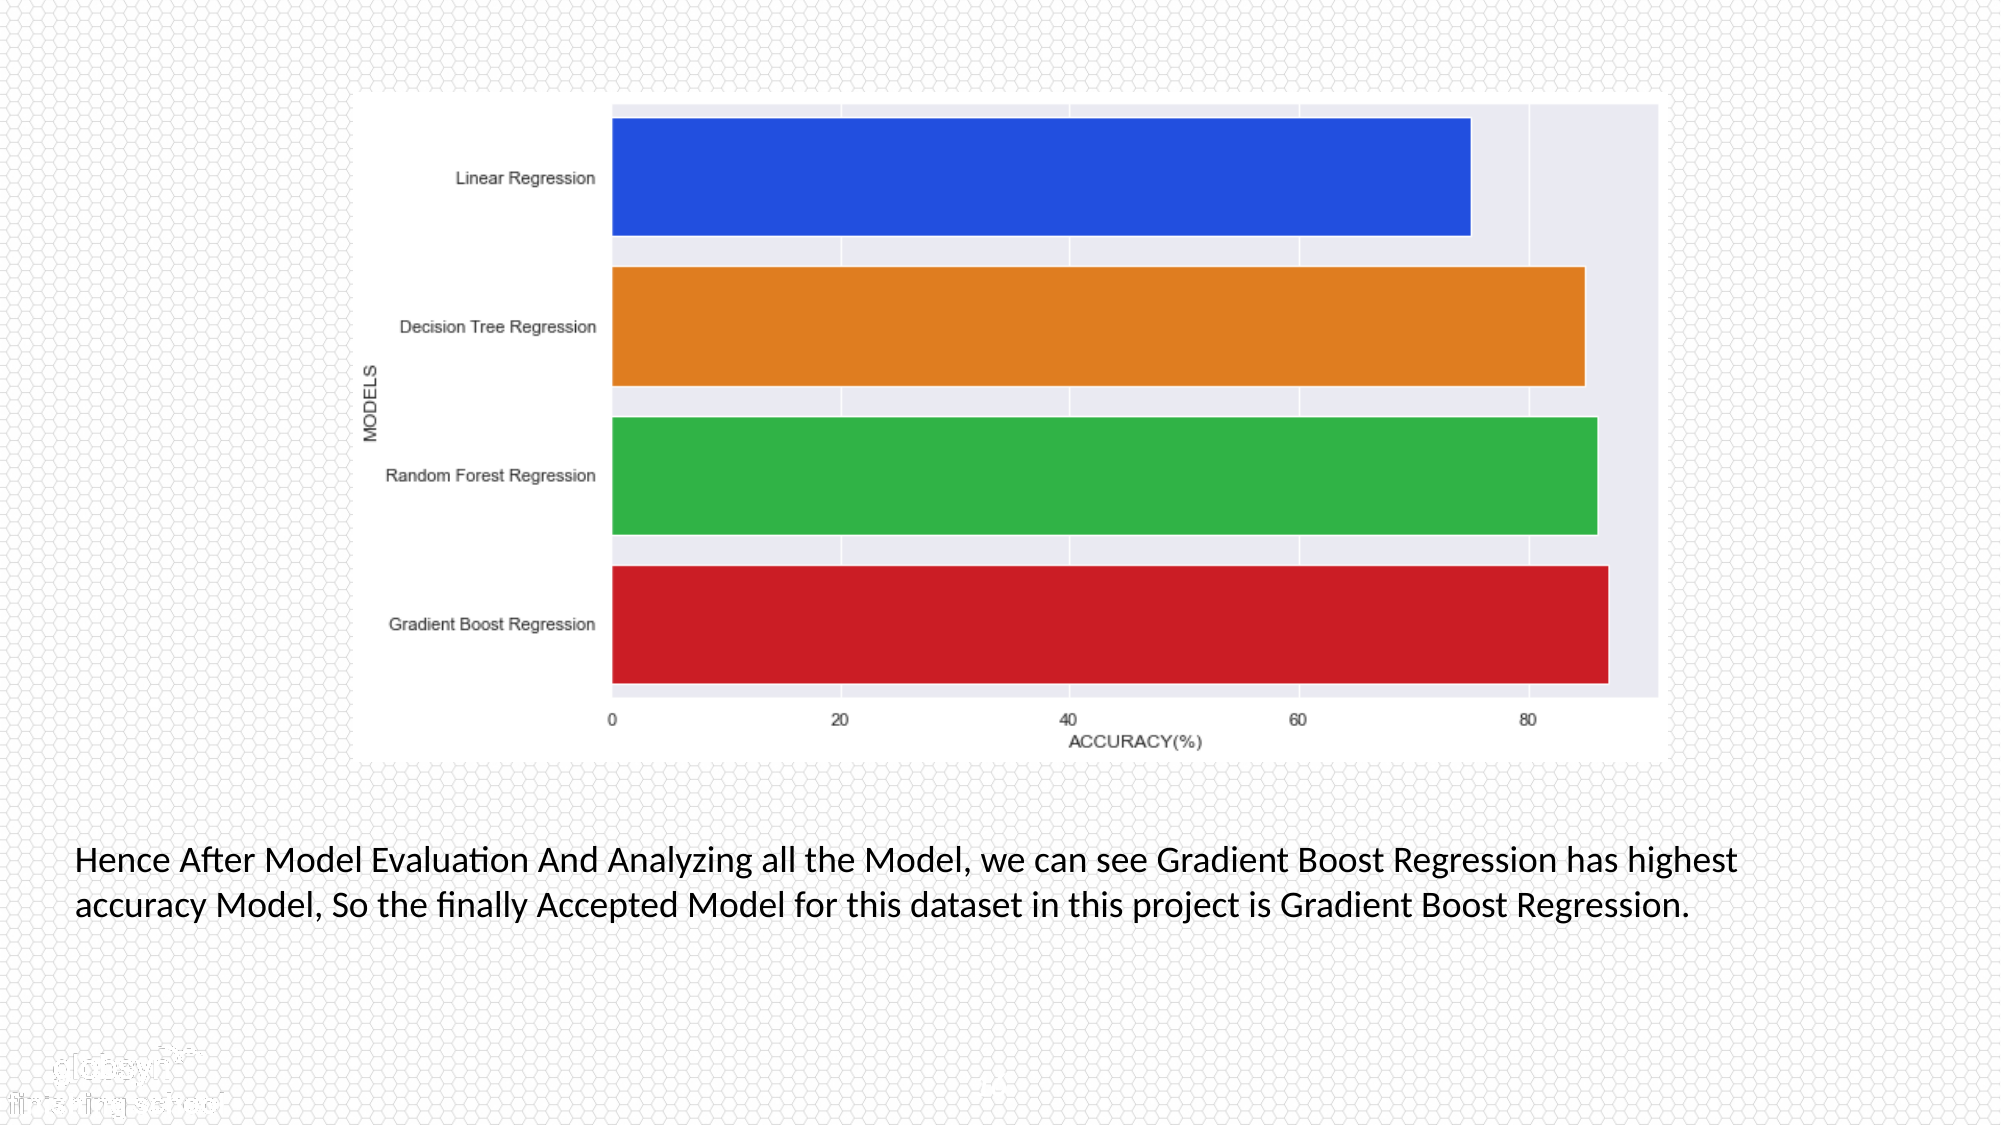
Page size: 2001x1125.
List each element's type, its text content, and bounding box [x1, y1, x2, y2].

picture [0, 0, 2001, 1125]
text_box Hence After Model Evaluation And Analyzing all the Model, we can see Gradient Boost Regression has highest accuracy Model, So the finally Accepted Model for this dataset in this project is Gradient Boost Regression. [60, 827, 1876, 932]
